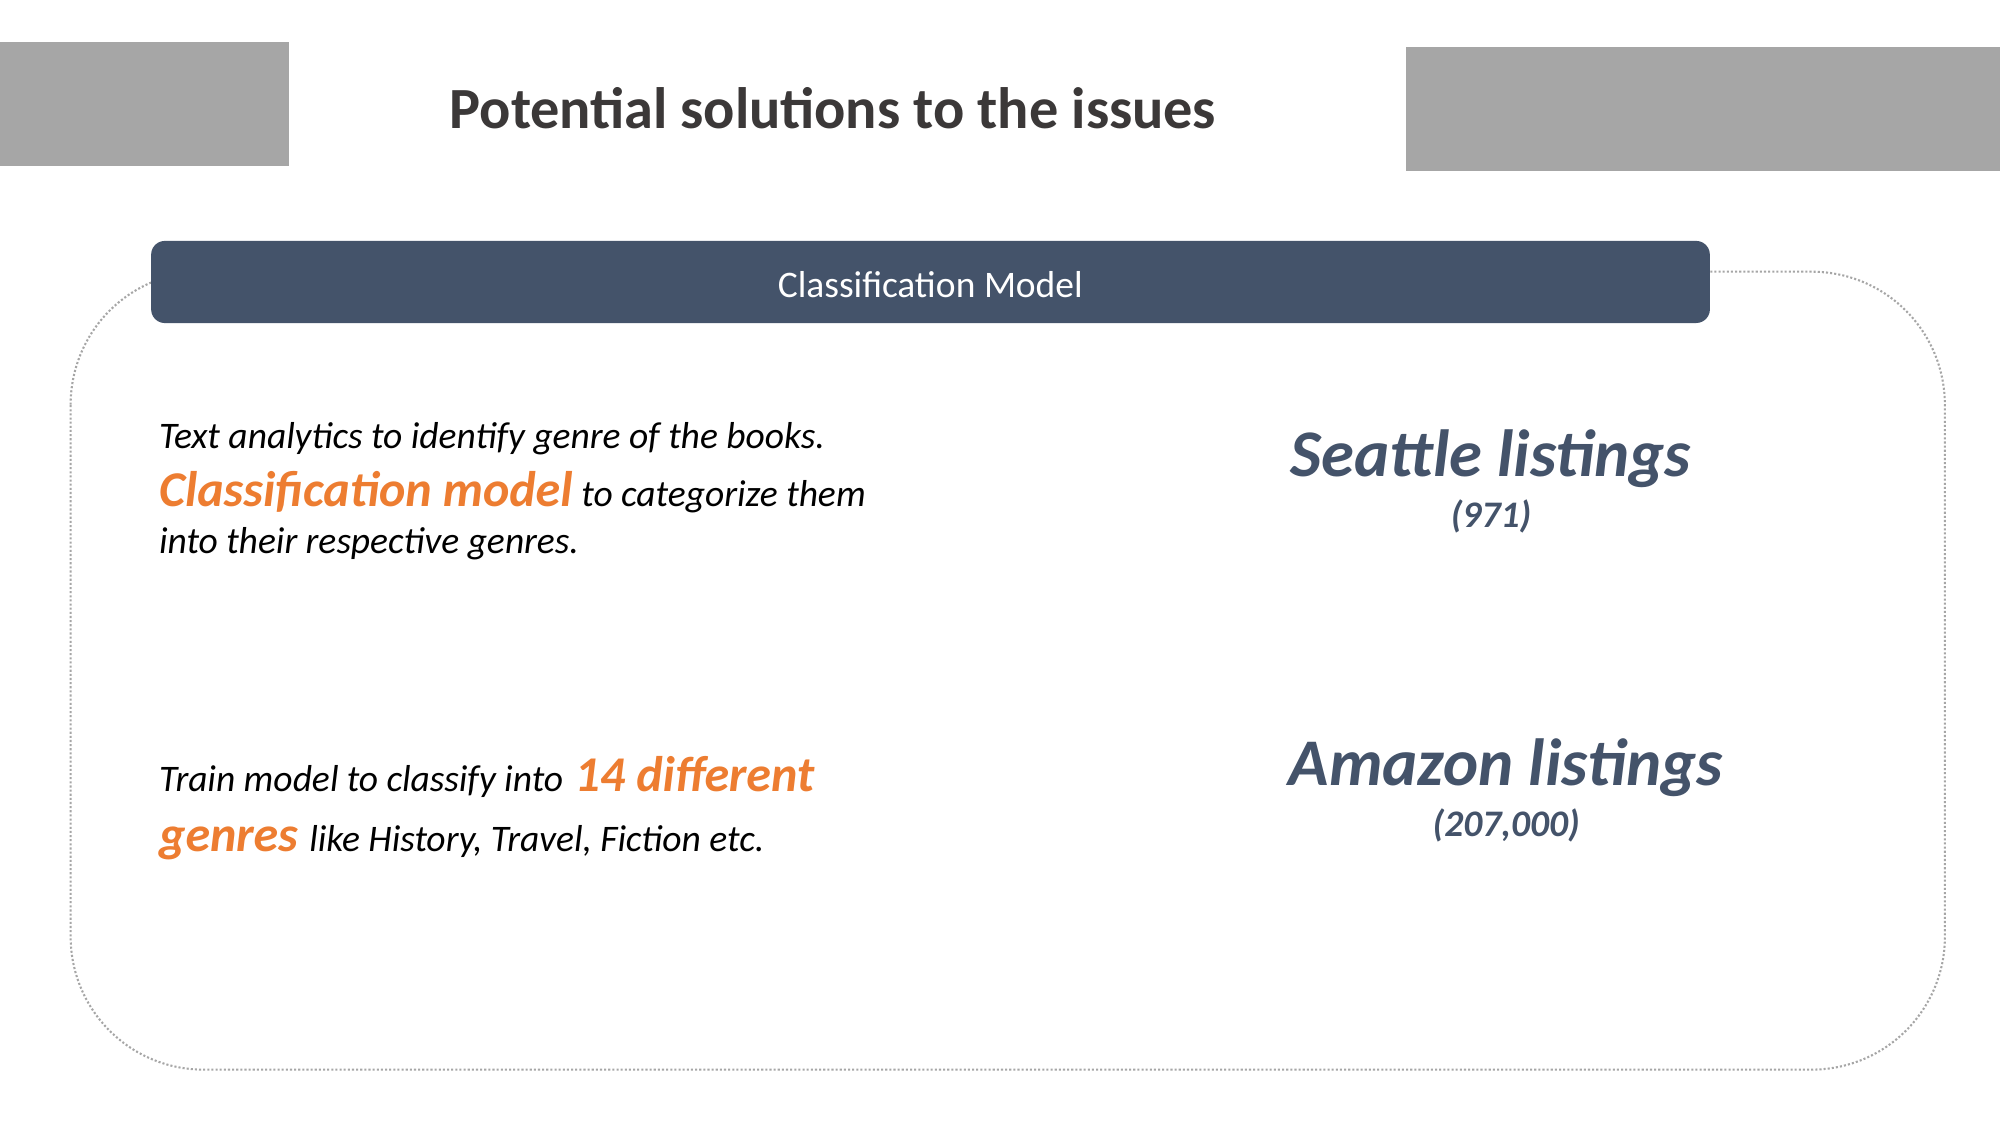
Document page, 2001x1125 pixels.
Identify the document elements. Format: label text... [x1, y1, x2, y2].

text_box Seattle listings (971) [1175, 402, 1807, 542]
text_box [69, 270, 1946, 1071]
text_box [1406, 47, 2000, 171]
text_box Potential solutions to the issues [273, 43, 1393, 167]
text_box Text analytics to identify genre of the books. Classification model to categorize them into their respective genres. Train model to classify into 14 different genres like History, Travel, Fiction etc. [144, 403, 930, 869]
text_box Amazon listings (207,000) [1244, 711, 1768, 852]
text_box [0, 42, 289, 166]
text_box Classification Model [150, 239, 1711, 325]
